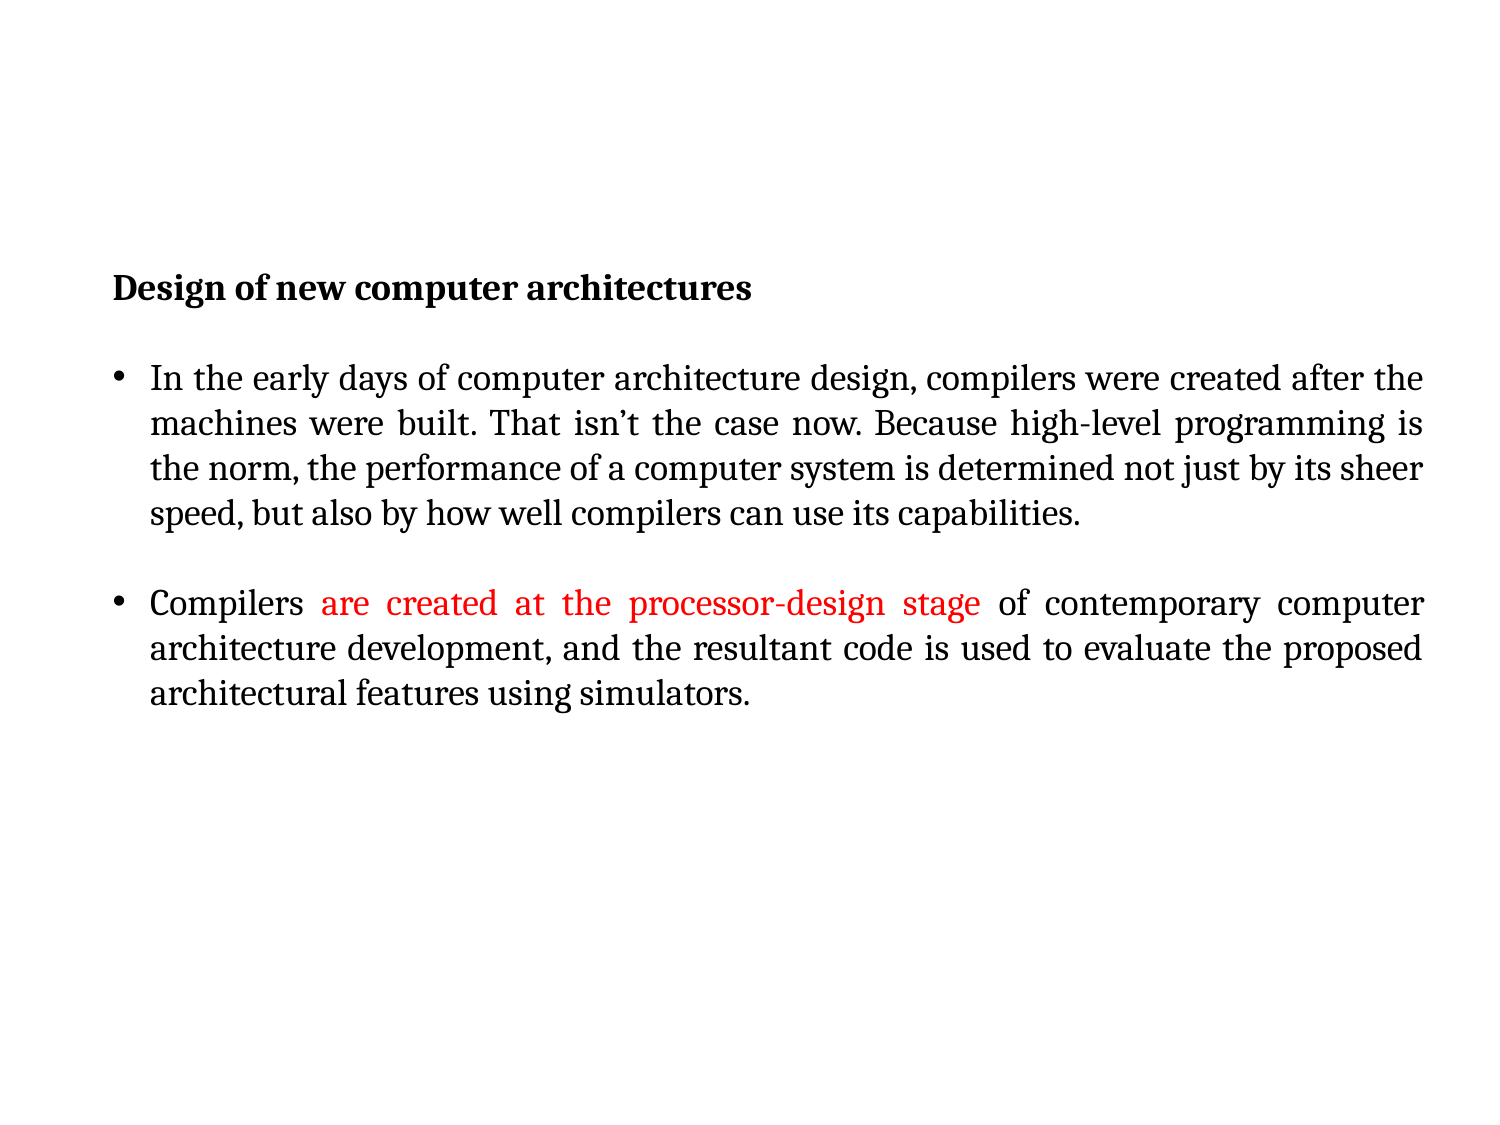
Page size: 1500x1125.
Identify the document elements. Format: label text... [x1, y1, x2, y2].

list Design of new computer architectures In the early days of computer architecture design, compilers were created after the machines were built. That isn’t the case now. Because high-level programming is the norm, the performance of a computer system is determined not just by its sheer speed, but also by how well compilers can use its capabilities. Compilers are created at the processor-design stage of contemporary computer architecture development, and the resultant code is used to evaluate the proposed architectural features using simulators. [75, 263, 1425, 916]
